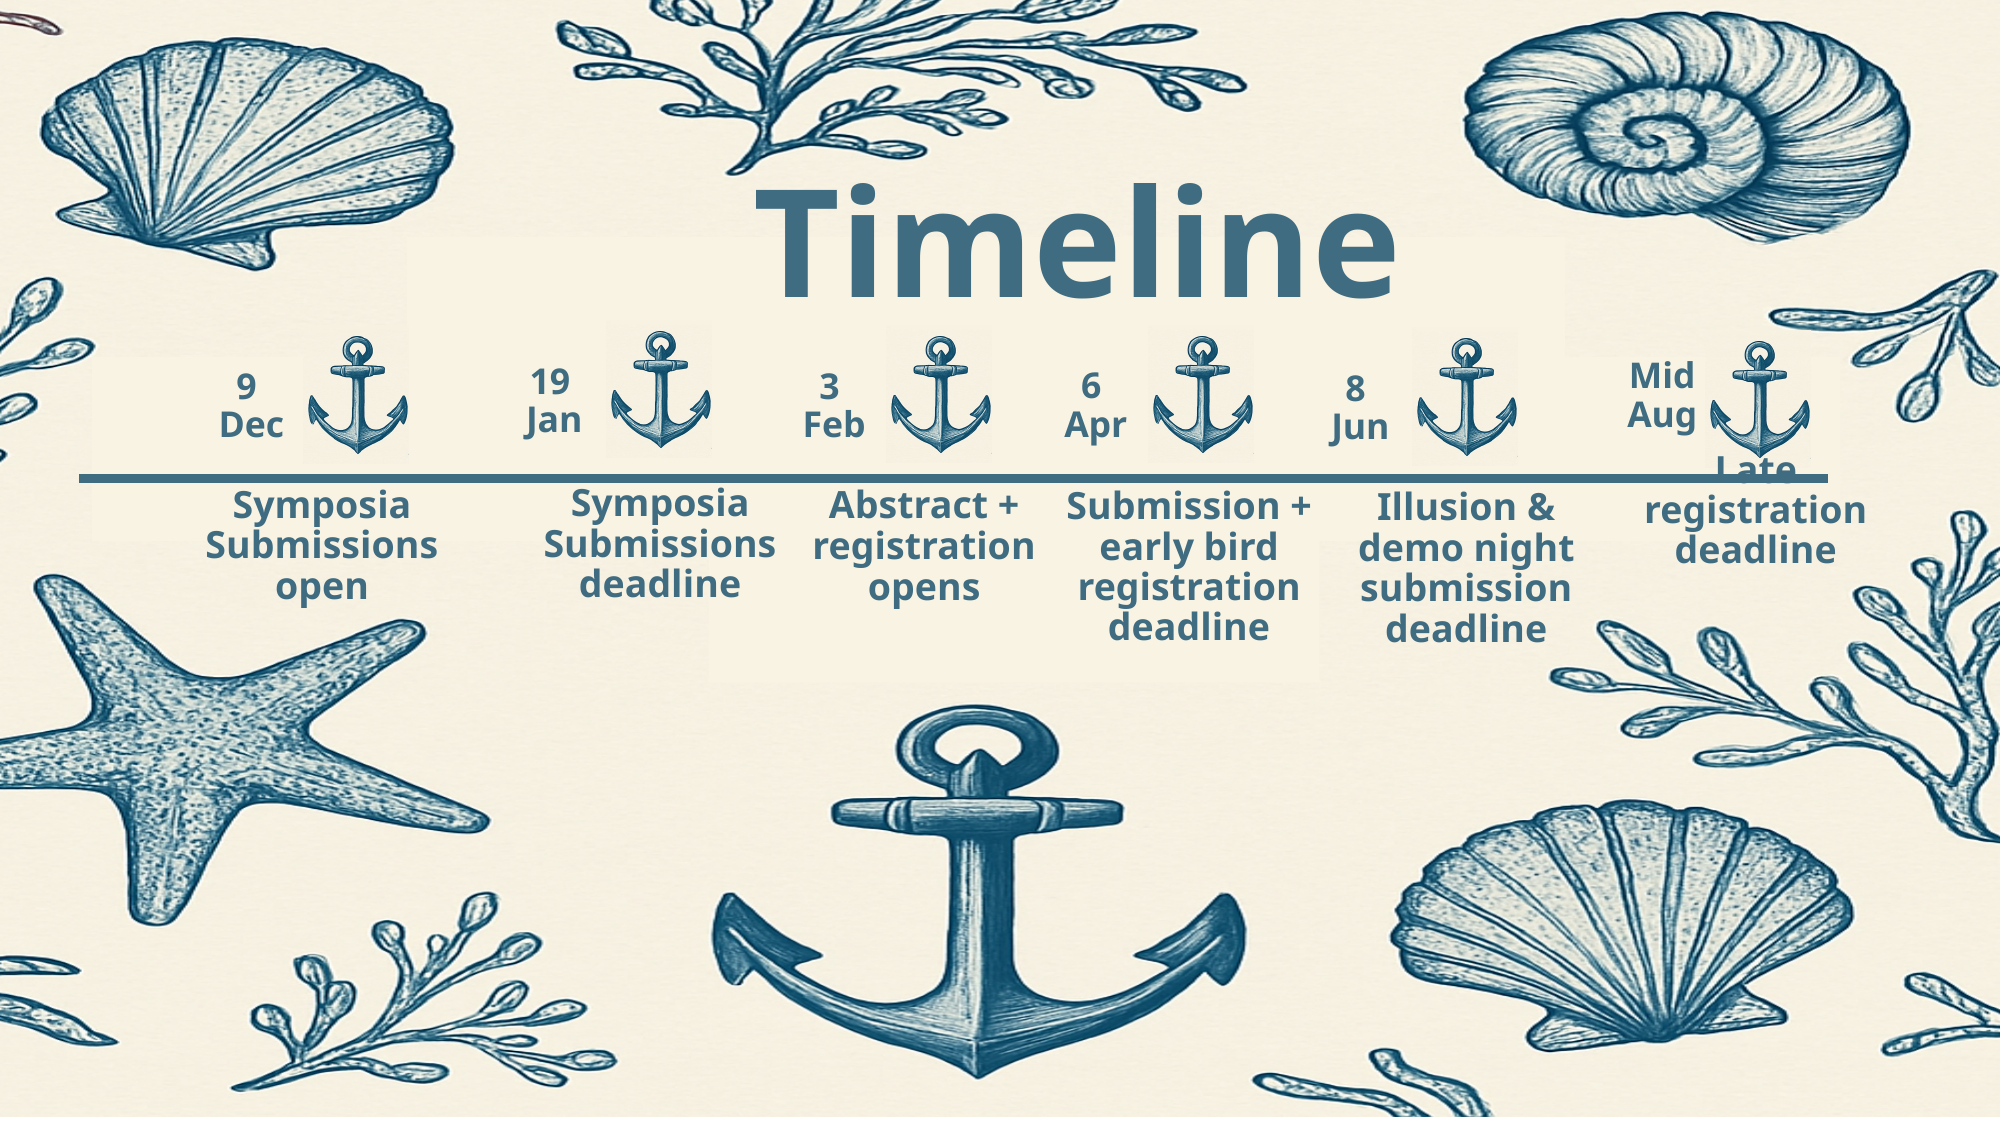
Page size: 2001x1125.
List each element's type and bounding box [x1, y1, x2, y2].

picture [606, 319, 713, 459]
picture [1412, 327, 1519, 466]
picture [303, 325, 410, 464]
picture [1704, 329, 1811, 469]
picture [886, 325, 993, 464]
text_box [0, 0, 2000, 1117]
picture [1147, 324, 1254, 464]
